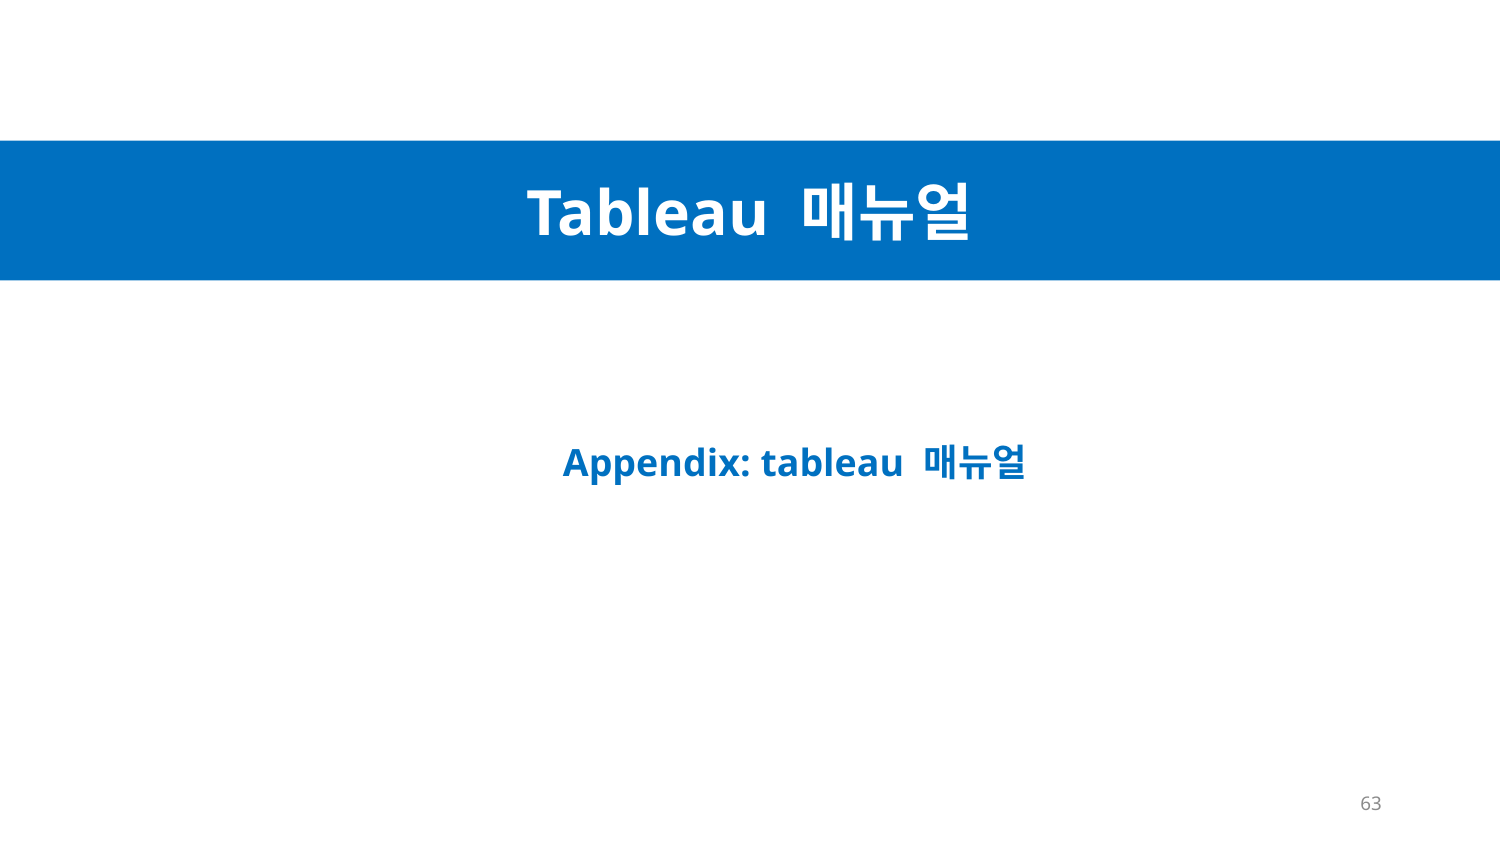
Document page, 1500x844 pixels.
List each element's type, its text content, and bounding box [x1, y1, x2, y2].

text_box Appendix: tableau 매뉴얼 [548, 418, 1149, 492]
slide_number 63 [1059, 782, 1397, 827]
text_box Tableau 매뉴얼 [0, 140, 1500, 281]
